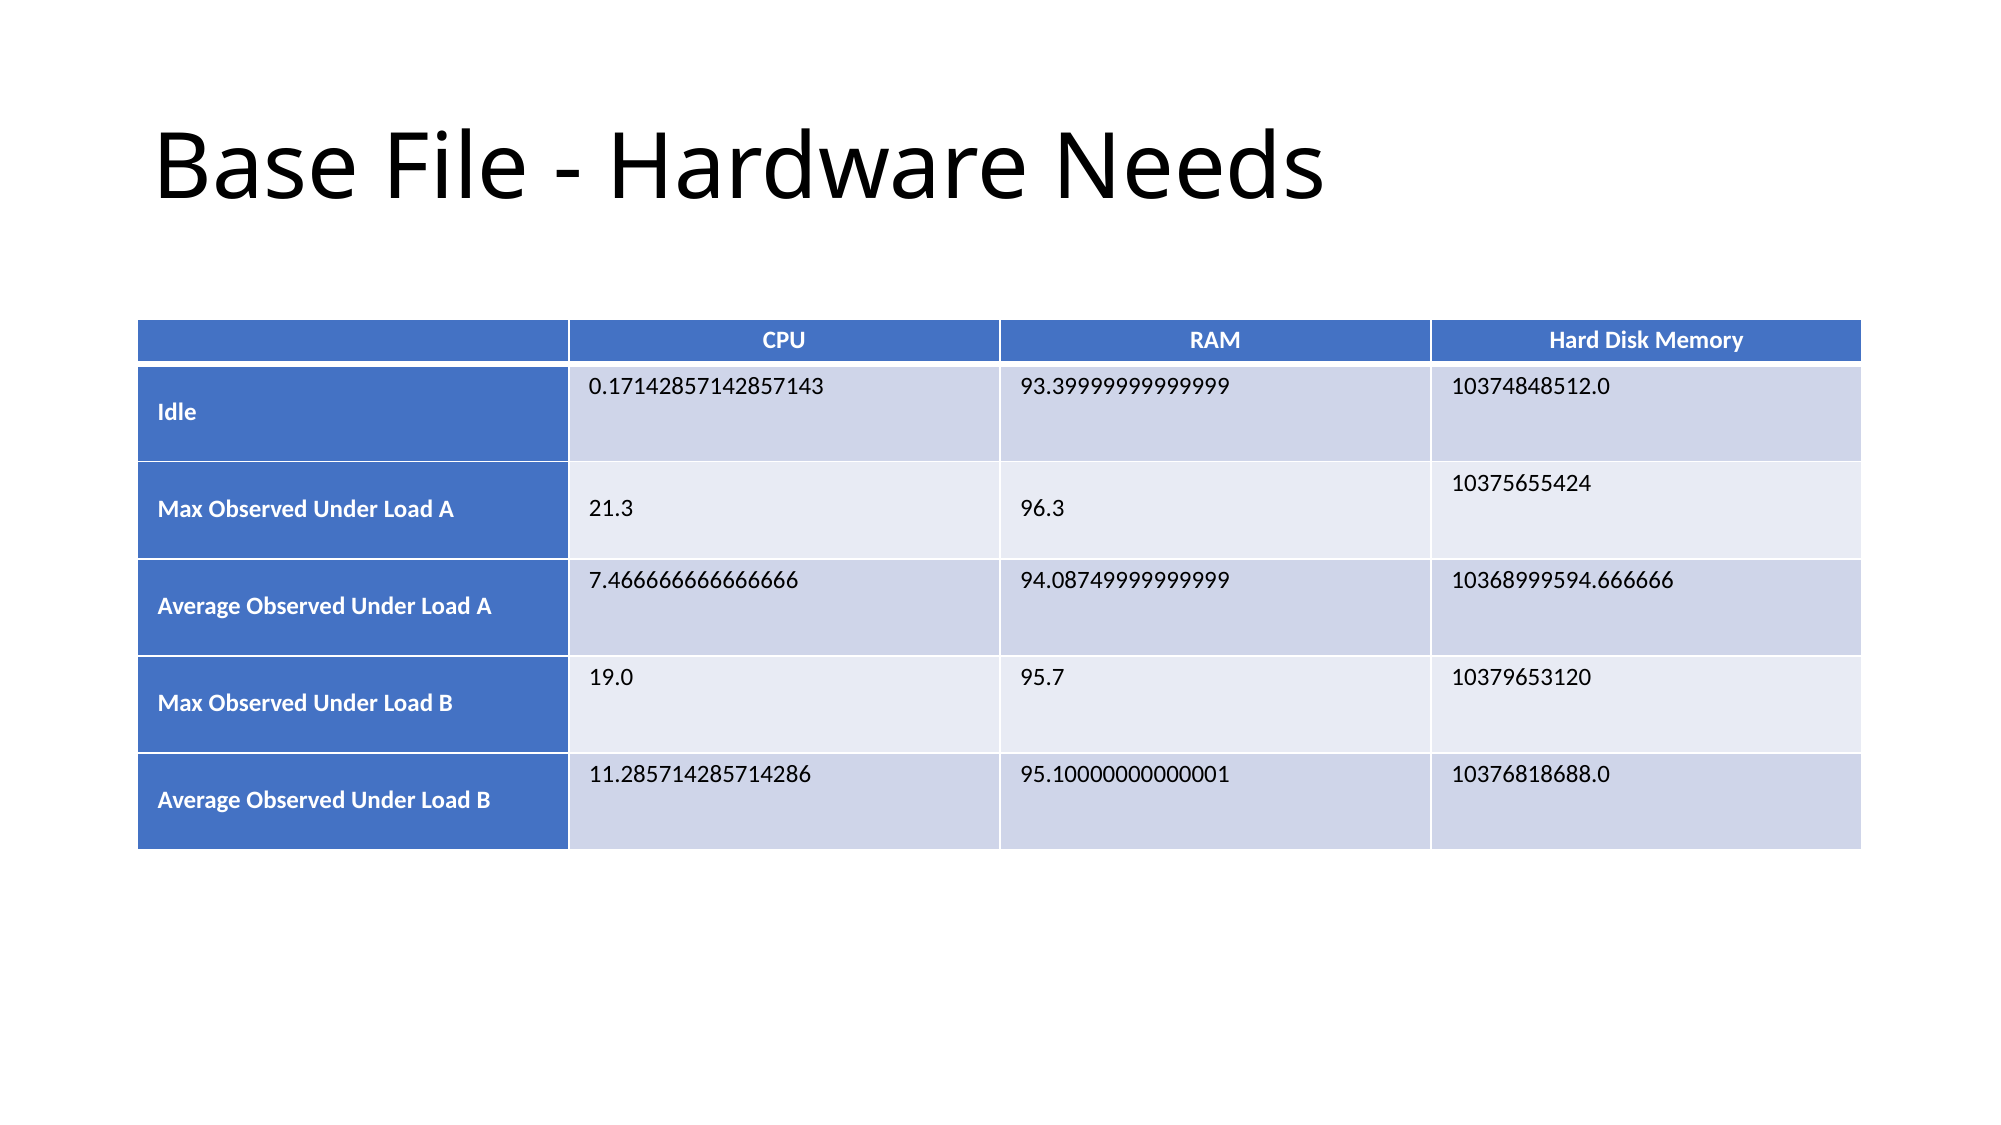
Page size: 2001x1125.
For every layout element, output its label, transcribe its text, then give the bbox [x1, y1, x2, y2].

table_cell 10376818688.0 [1432, 754, 1861, 849]
table_cell 95.7 [1001, 657, 1430, 752]
table_cell 96.3 [1001, 462, 1430, 558]
table_header RAM [1001, 320, 1430, 361]
table_cell Average Observed Under Load B [138, 754, 568, 849]
table_header CPU [570, 320, 999, 361]
table_cell Max Observed Under Load A [138, 462, 568, 558]
table_header Hard Disk Memory [1432, 320, 1861, 361]
table_cell 11.285714285714286 [570, 754, 999, 849]
table_cell 93.39999999999999 [1001, 367, 1430, 461]
table_cell 95.10000000000001 [1001, 754, 1430, 849]
table_cell 10375655424 [1432, 462, 1861, 558]
table_header [138, 320, 568, 361]
title Base File - Hardware Needs [137, 59, 1863, 278]
table_cell 0.17142857142857143 [570, 367, 999, 461]
table_cell Max Observed Under Load B [138, 657, 568, 752]
table_cell 94.08749999999999 [1001, 560, 1430, 655]
table_cell 21.3 [570, 462, 999, 558]
table_cell 10368999594.666666 [1432, 560, 1861, 655]
table_cell 7.466666666666666 [570, 560, 999, 655]
table_cell 19.0 [570, 657, 999, 752]
table_cell Idle [138, 367, 568, 461]
table_cell Average Observed Under Load A [138, 560, 568, 655]
table_cell 10379653120 [1432, 657, 1861, 752]
table_cell 10374848512.0 [1432, 367, 1861, 461]
